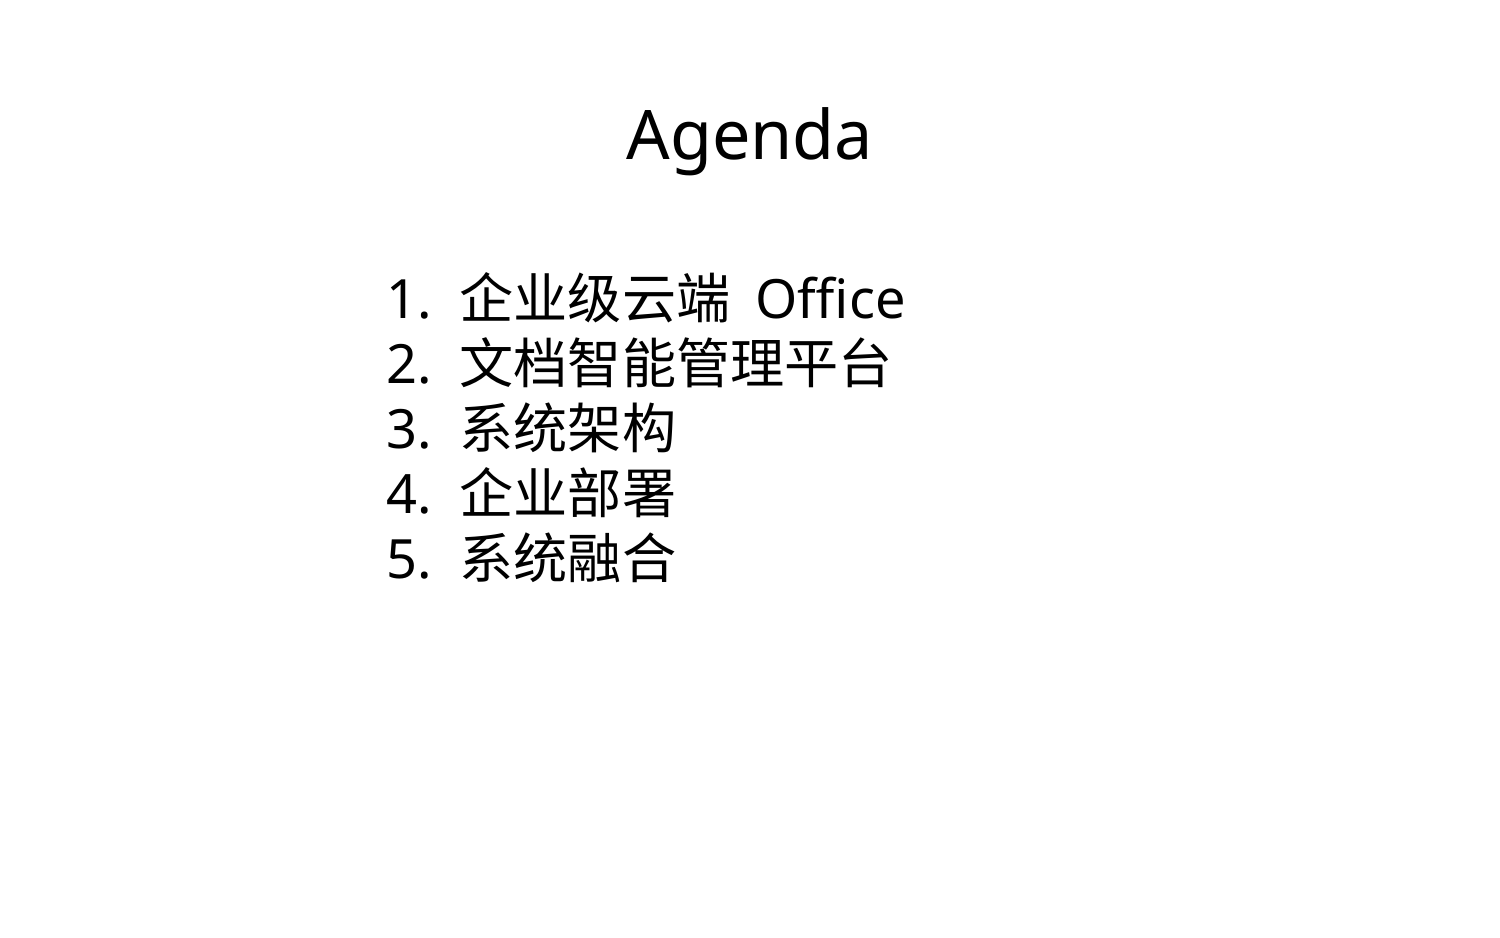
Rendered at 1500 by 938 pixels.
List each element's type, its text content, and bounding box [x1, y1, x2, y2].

title Agenda [145, 84, 1354, 180]
subtitle 1. 企业级云端 Office 2. 文档智能管理平台 3. 系统架构 4. 企业部署 5. 系统融合 [380, 221, 1141, 698]
